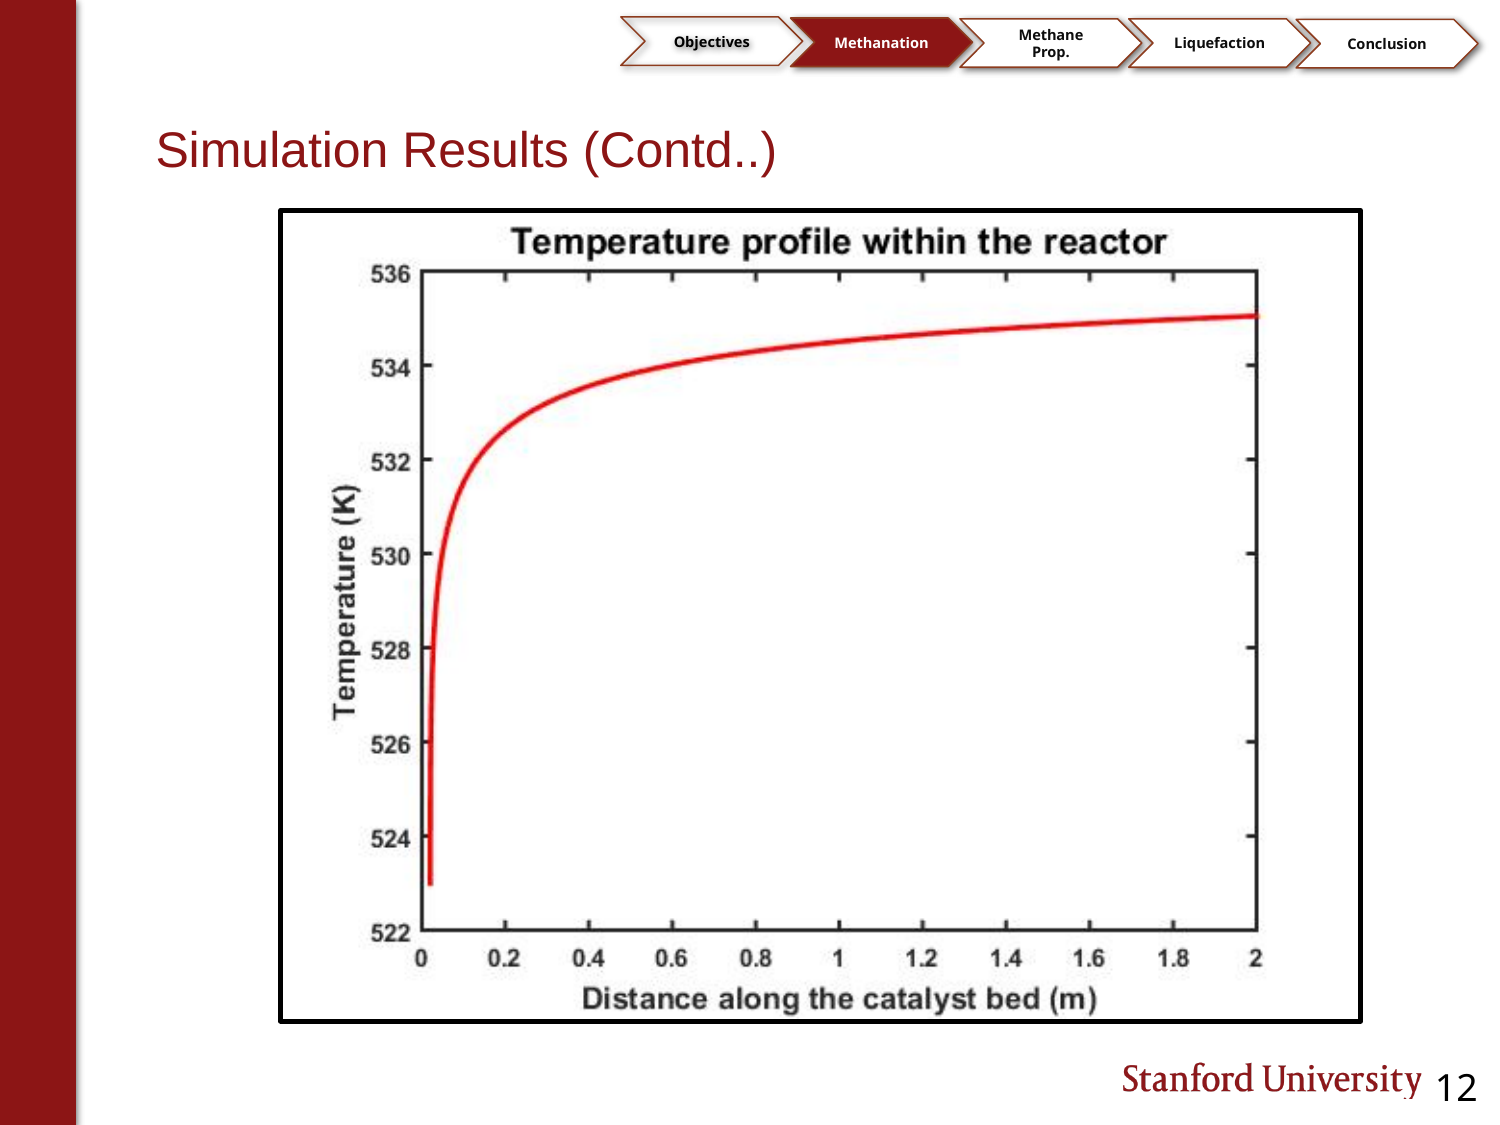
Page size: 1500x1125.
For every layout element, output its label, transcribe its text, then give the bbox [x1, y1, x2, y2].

title Simulation Results (Contd..) [155, 78, 1420, 186]
text_box Objectives [620, 16, 804, 67]
text_box Methane Prop. [959, 18, 1143, 69]
text_box Conclusion [1295, 18, 1479, 69]
text_box Liquefaction [1128, 18, 1312, 69]
picture [282, 212, 1359, 1020]
text_box Methanation [789, 17, 974, 68]
text_box 12 [1419, 1056, 1500, 1117]
